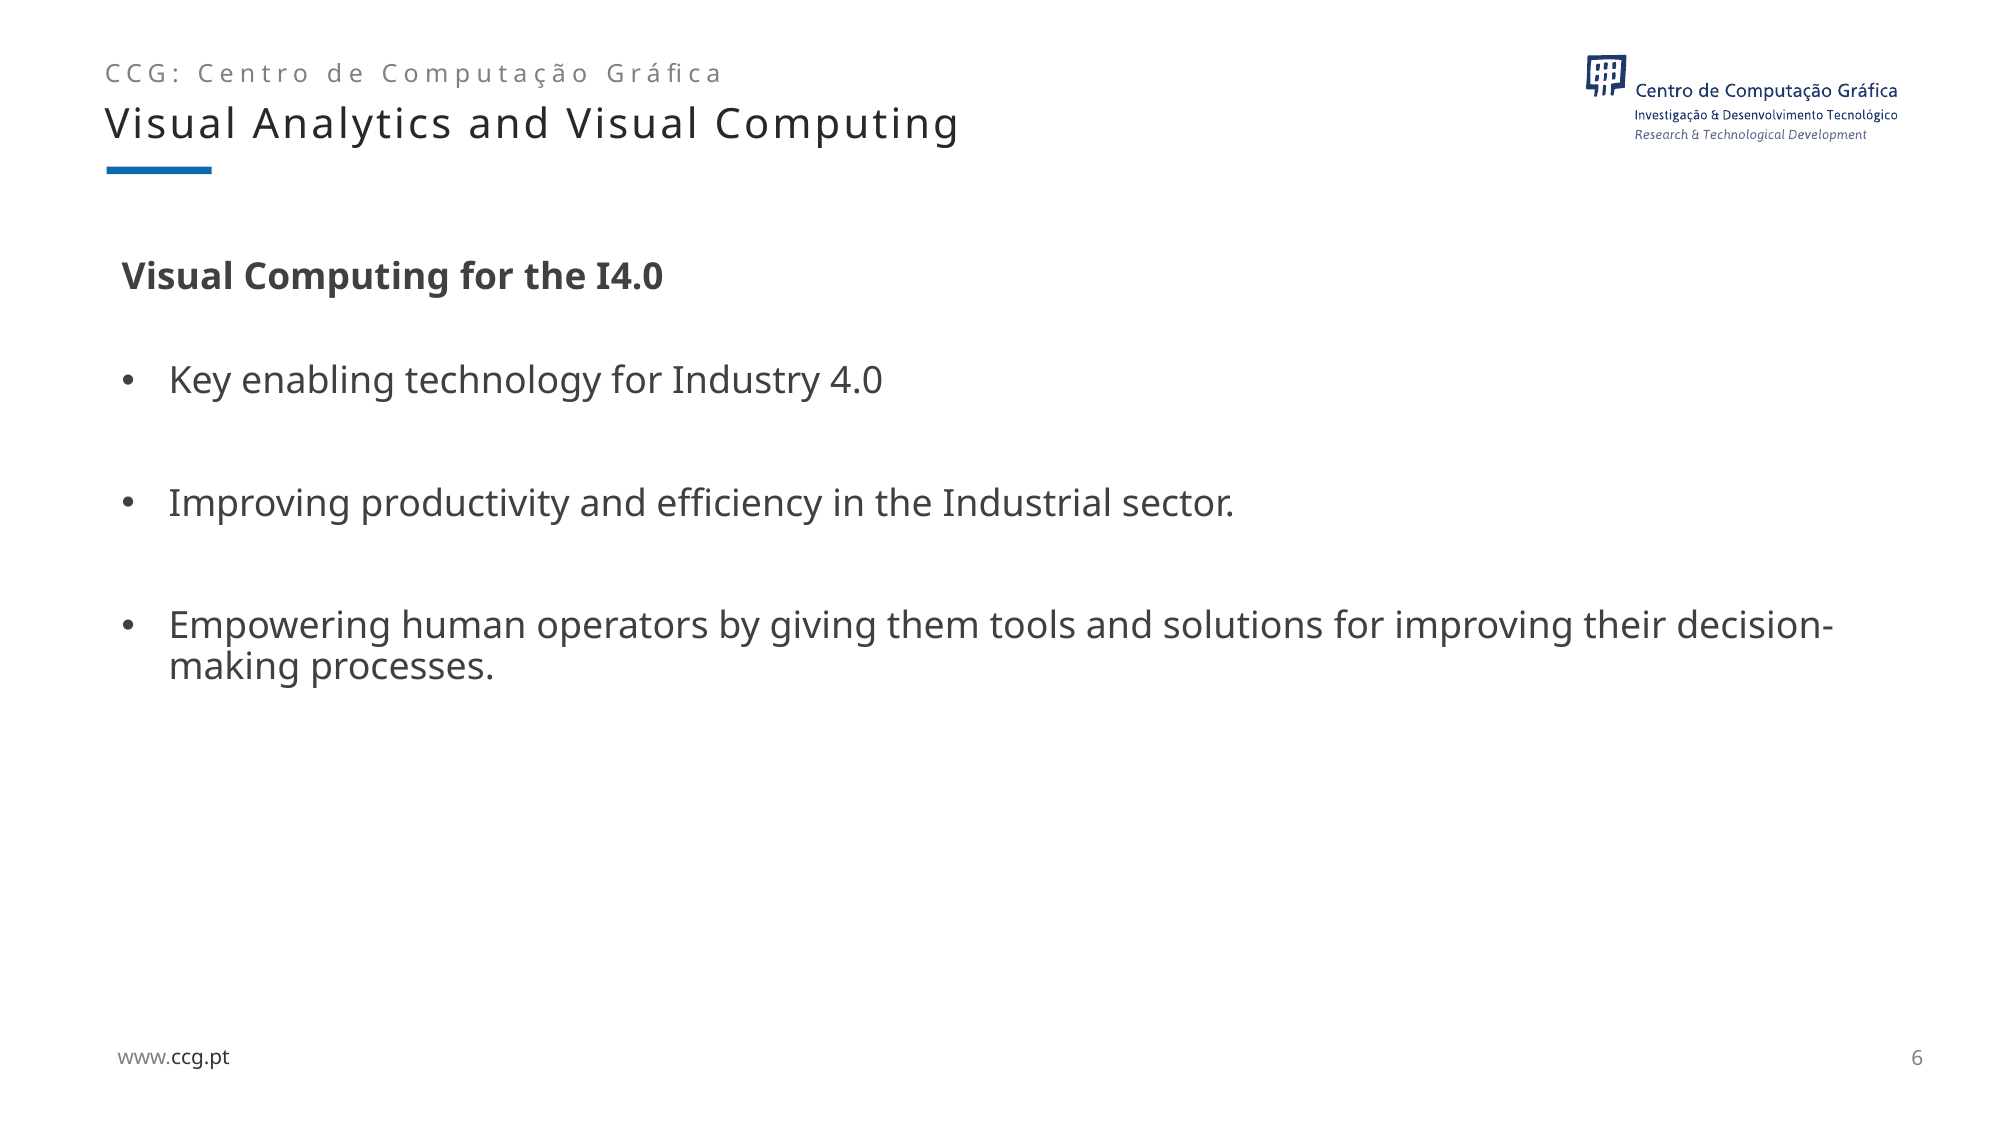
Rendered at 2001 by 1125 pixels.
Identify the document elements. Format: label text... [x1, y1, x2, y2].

list Key enabling technology for Industry 4.0 Improving productivity and efficiency in the Industrial sector. Empowering human operators by giving them tools and solutions for improving their decision-making processes. [106, 353, 1882, 1005]
list Visual Analytics and Visual Computing [104, 102, 1538, 153]
title Visual Computing for the I4.0 [106, 249, 1882, 305]
slide_number 6 [1881, 1026, 1953, 1091]
